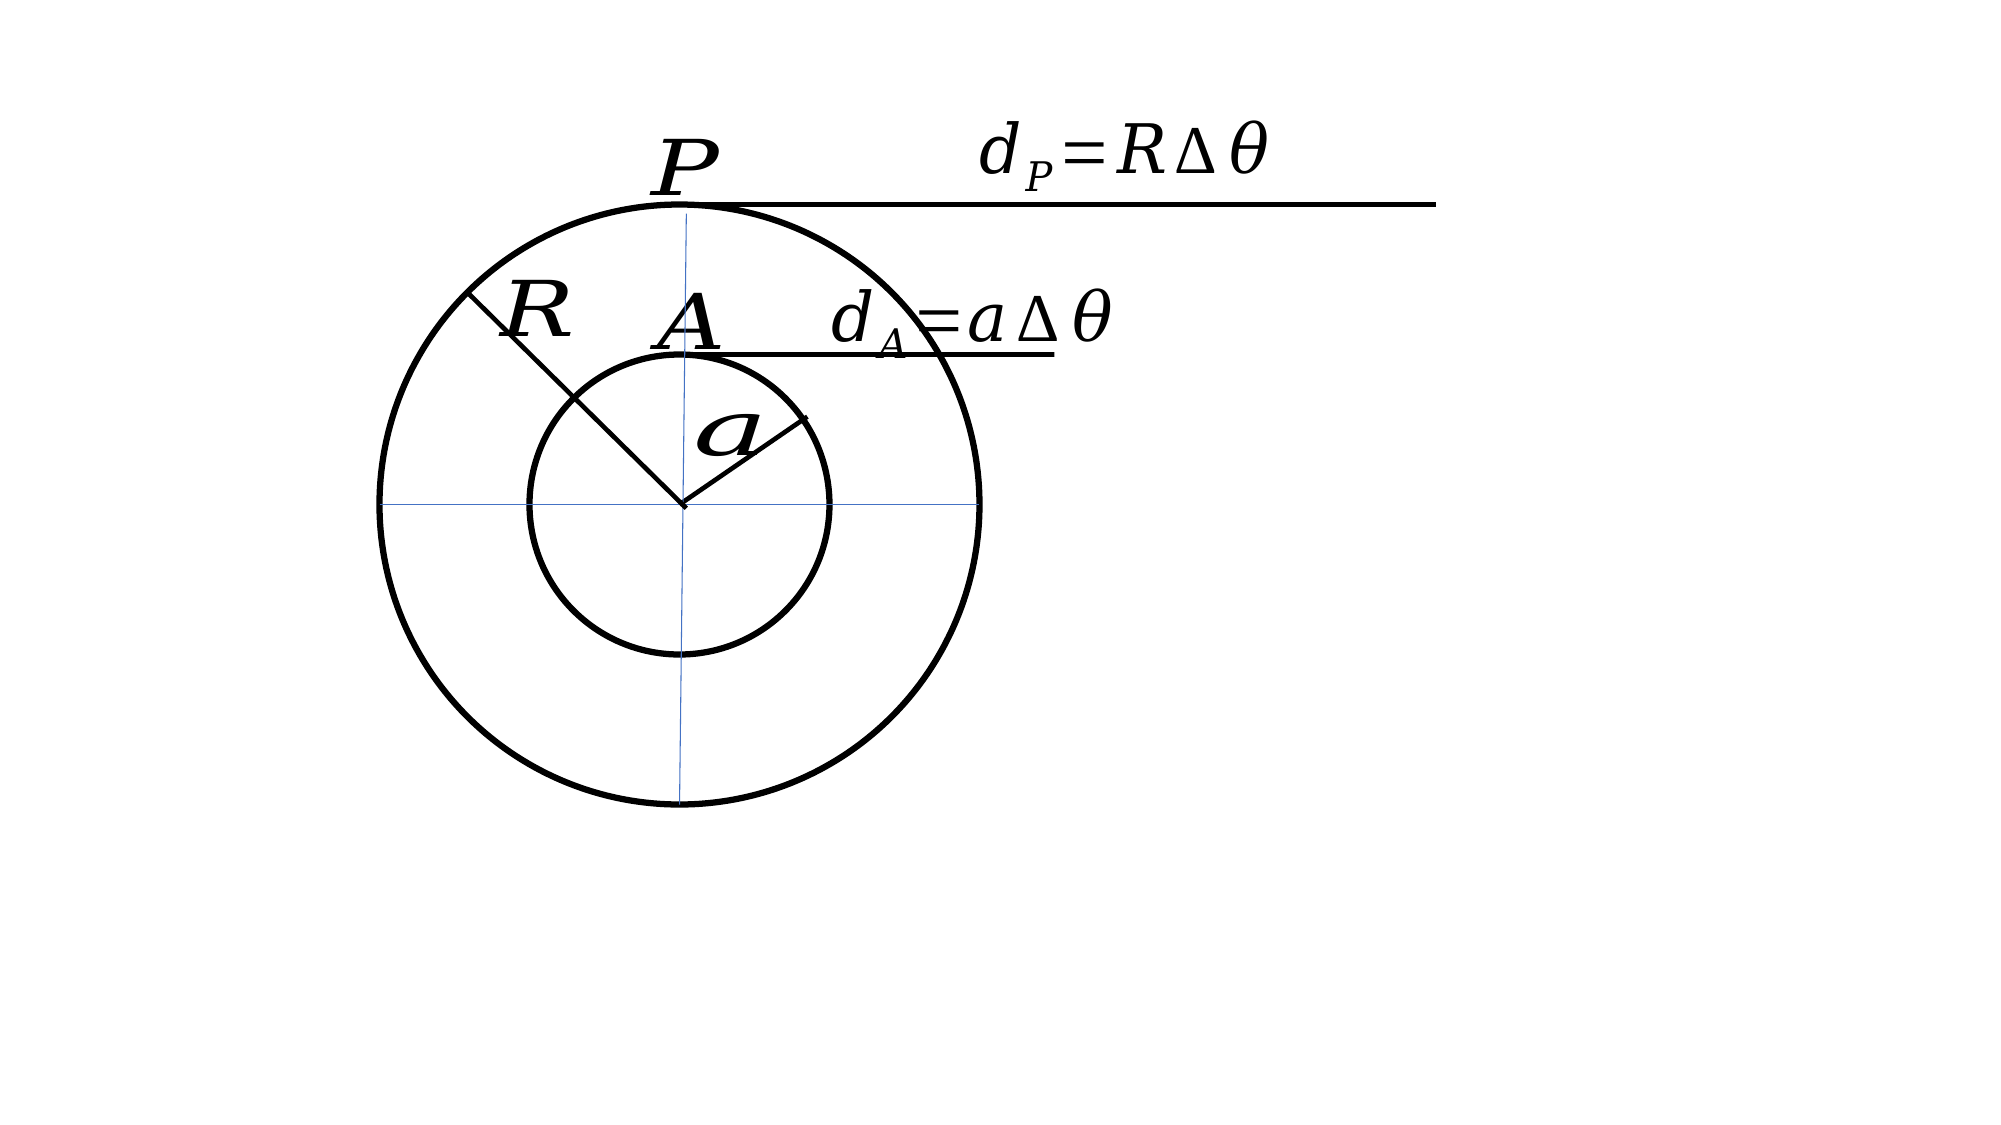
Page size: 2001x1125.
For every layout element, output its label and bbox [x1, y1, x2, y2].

text_box [379, 114, 1437, 805]
